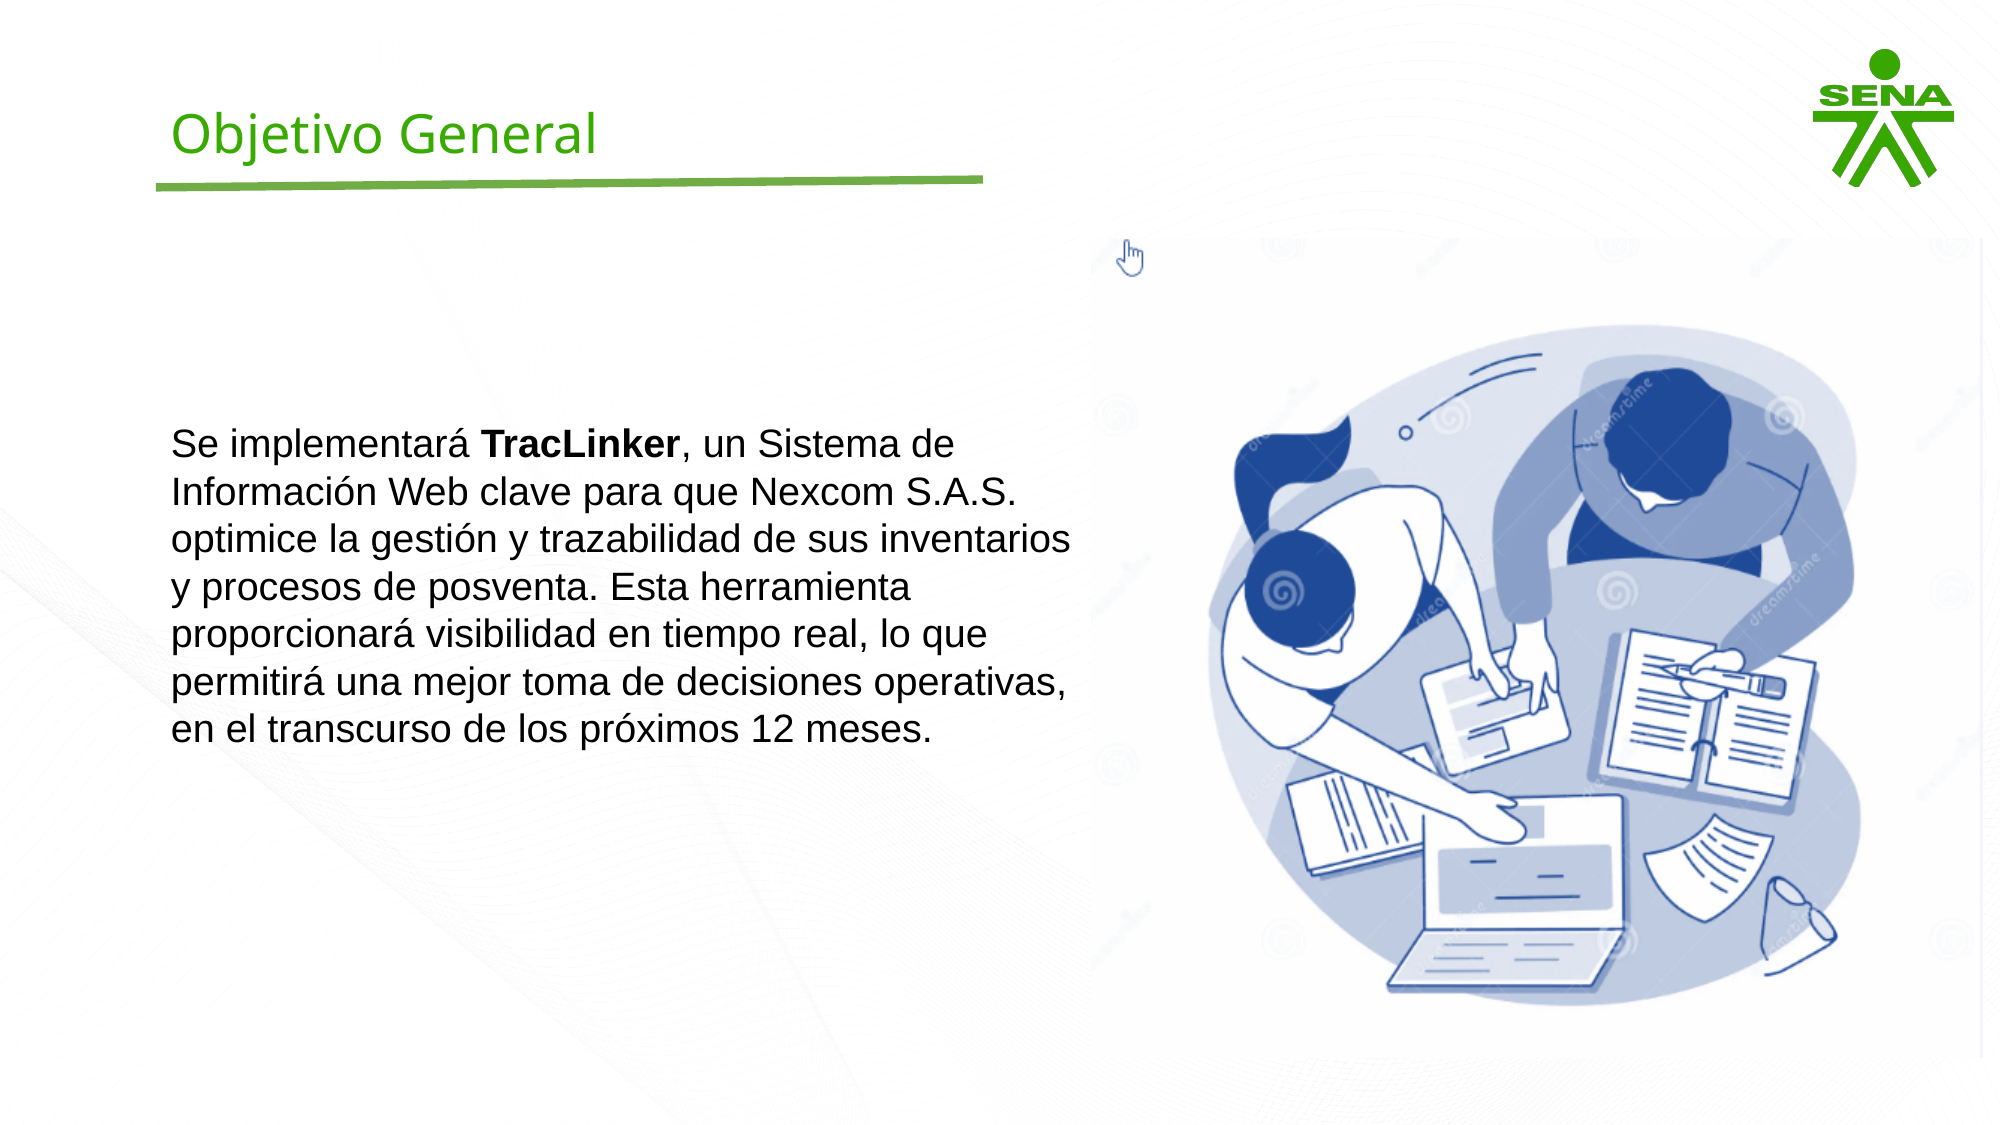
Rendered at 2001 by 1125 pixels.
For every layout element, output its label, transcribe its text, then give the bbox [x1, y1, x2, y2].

picture [0, 0, 2000, 1125]
text_box Se implementará TracLinker, un Sistema de Información Web clave para que Nexcom S.A.S. optimice la gestión y trazabilidad de sus inventarios y procesos de posventa. Esta herramienta proporcionará visibilidad en tiempo real, lo que permitirá una mejor toma de decisiones operativas, en el transcurso de los próximos 12 meses. [155, 403, 1085, 766]
text_box Objetivo General [155, 99, 1066, 276]
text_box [155, 179, 984, 188]
